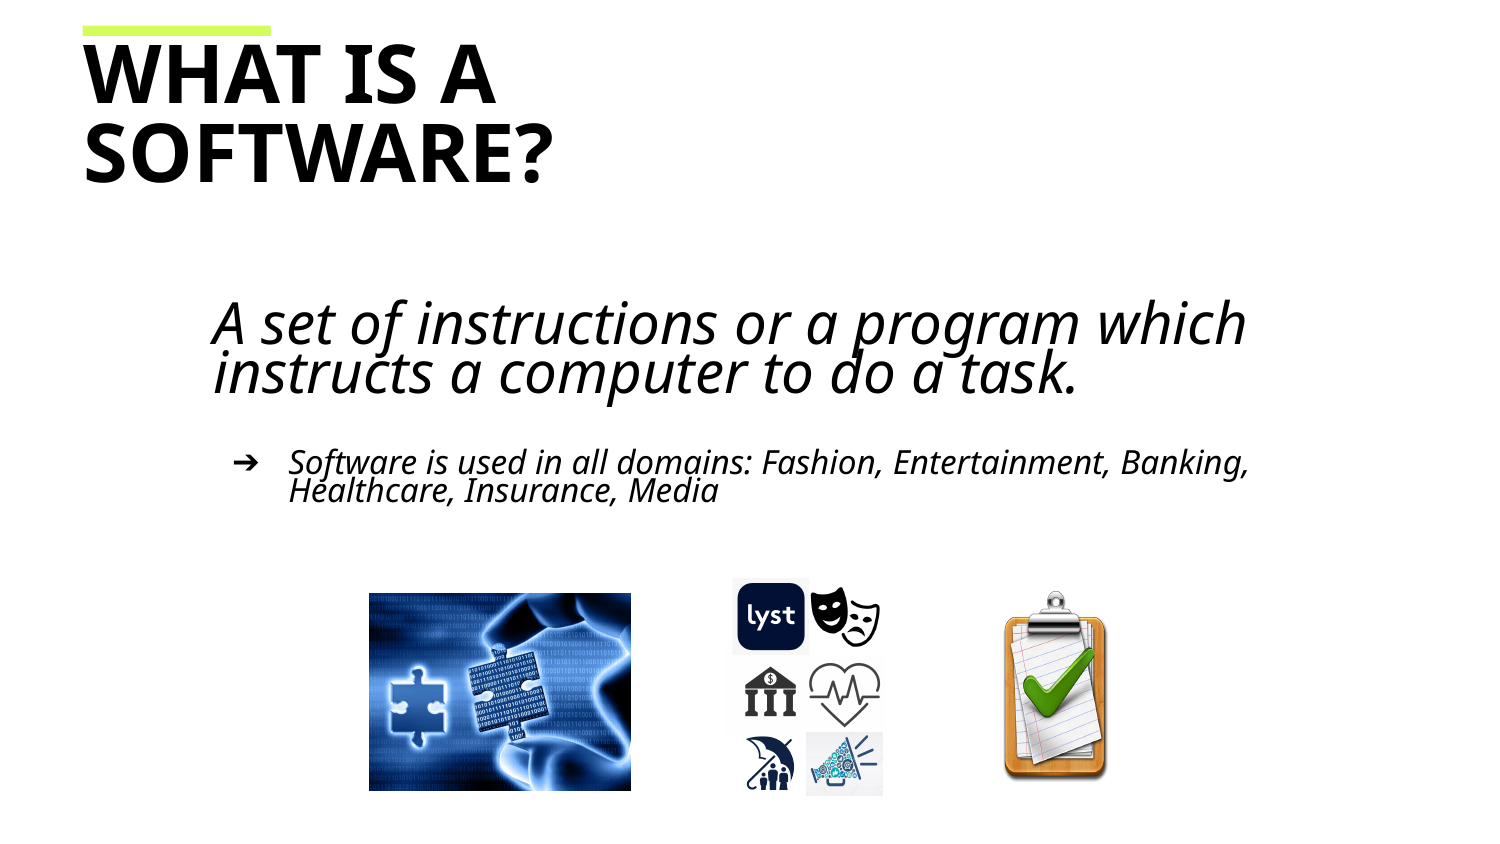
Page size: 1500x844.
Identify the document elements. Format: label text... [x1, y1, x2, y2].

picture [980, 590, 1132, 783]
text_box A set of instructions or a program which instructs a computer to do a task. Software is used in all domains: Fashion, Entertainment, Banking, Healthcare, Insurance, Media [210, 302, 1290, 542]
picture [368, 593, 631, 791]
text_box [725, 577, 886, 796]
text_box ___ WHAT IS A SOFTWARE? [80, 61, 707, 201]
